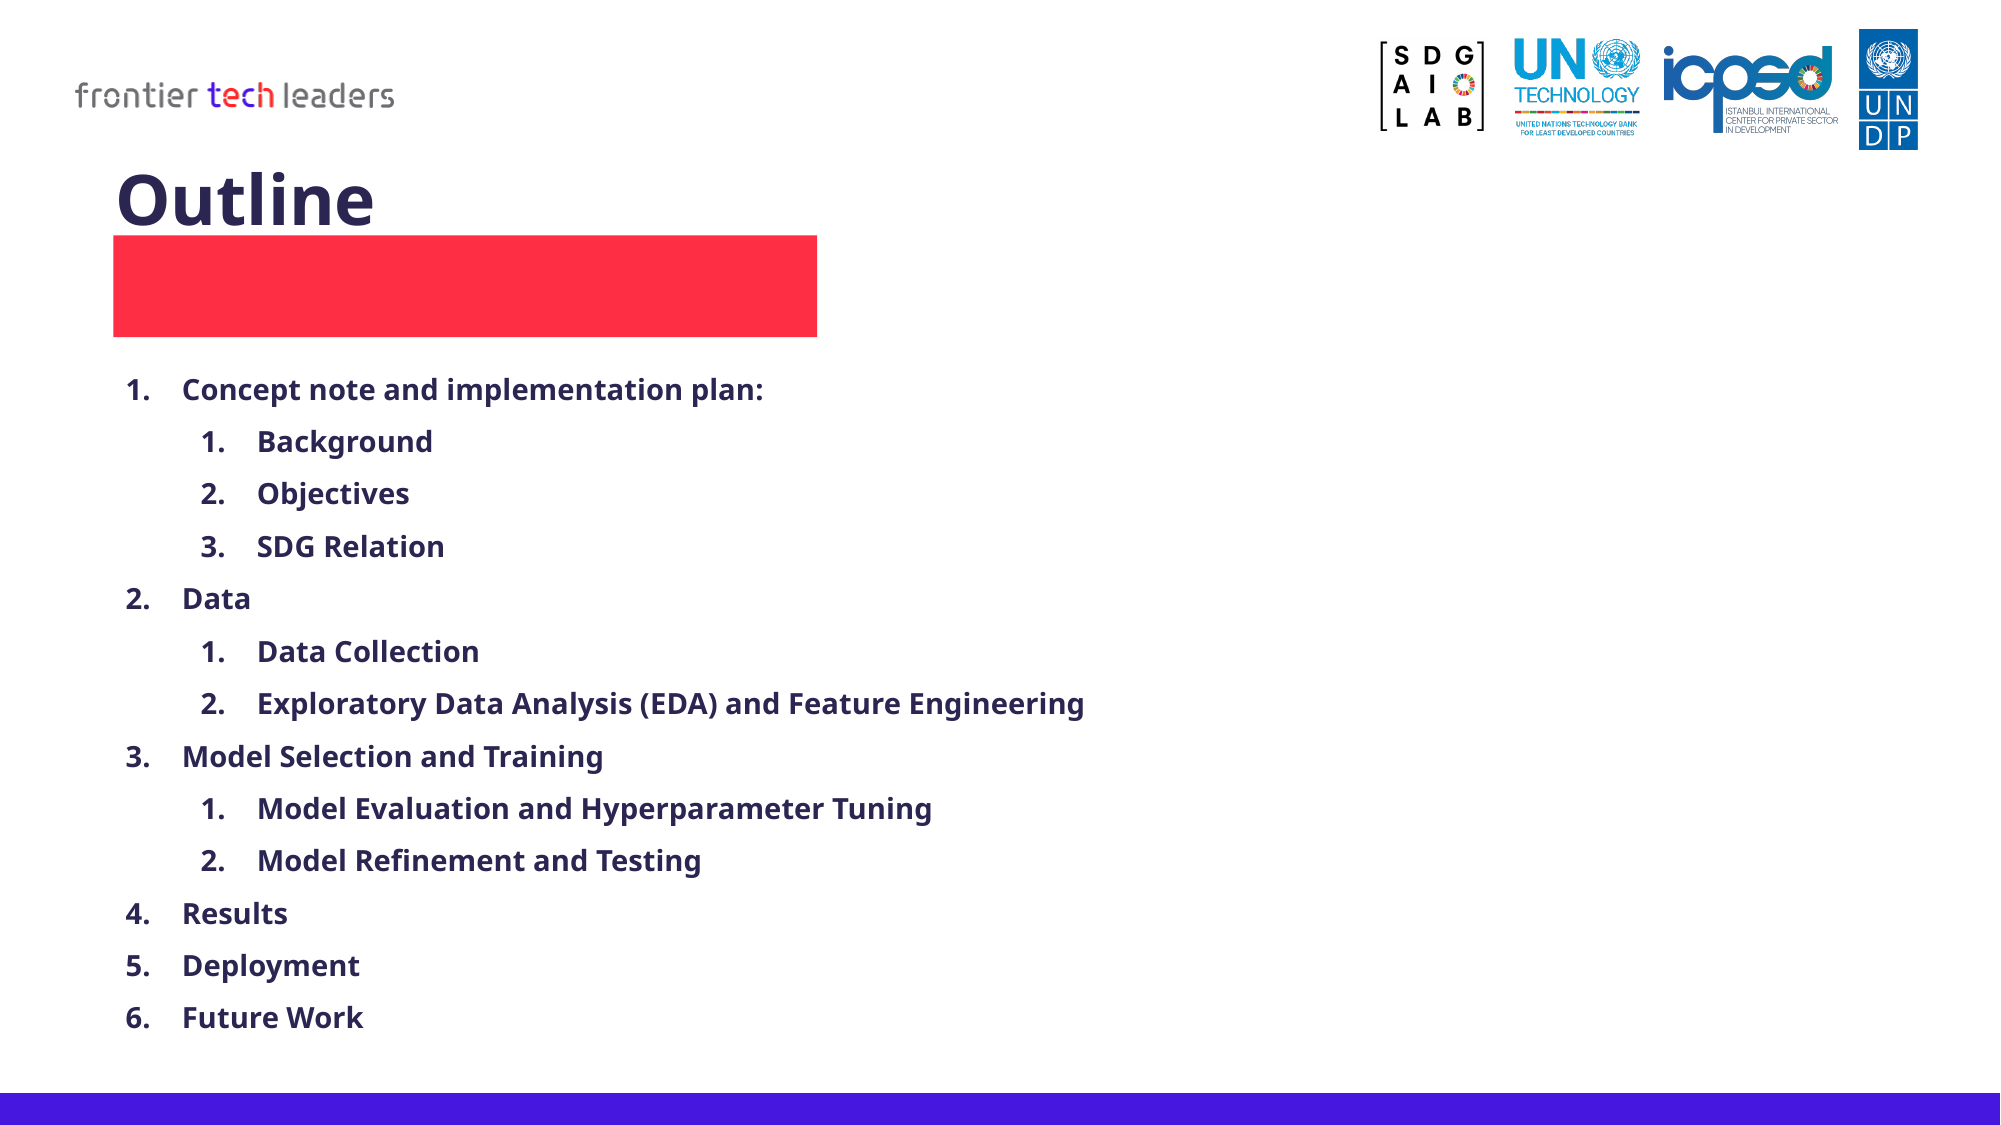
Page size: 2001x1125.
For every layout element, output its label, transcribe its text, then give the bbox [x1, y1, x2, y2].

text_box [113, 275, 818, 338]
title Outline [107, 131, 1381, 275]
list Concept note and implementation plan:​ Background​ Objectives​ SDG Relation​ Data​ Data Collection​ Exploratory Data Analysis (EDA) and Feature Engineering​ Model Selection and Training​ Model Evaluation and Hyperparameter Tuning​ Model Refinement and Testing​ Results​ Deployment​ Future Work [117, 106, 1974, 1093]
picture [75, 82, 394, 108]
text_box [1377, 29, 1918, 150]
text_box [0, 1093, 2000, 1125]
